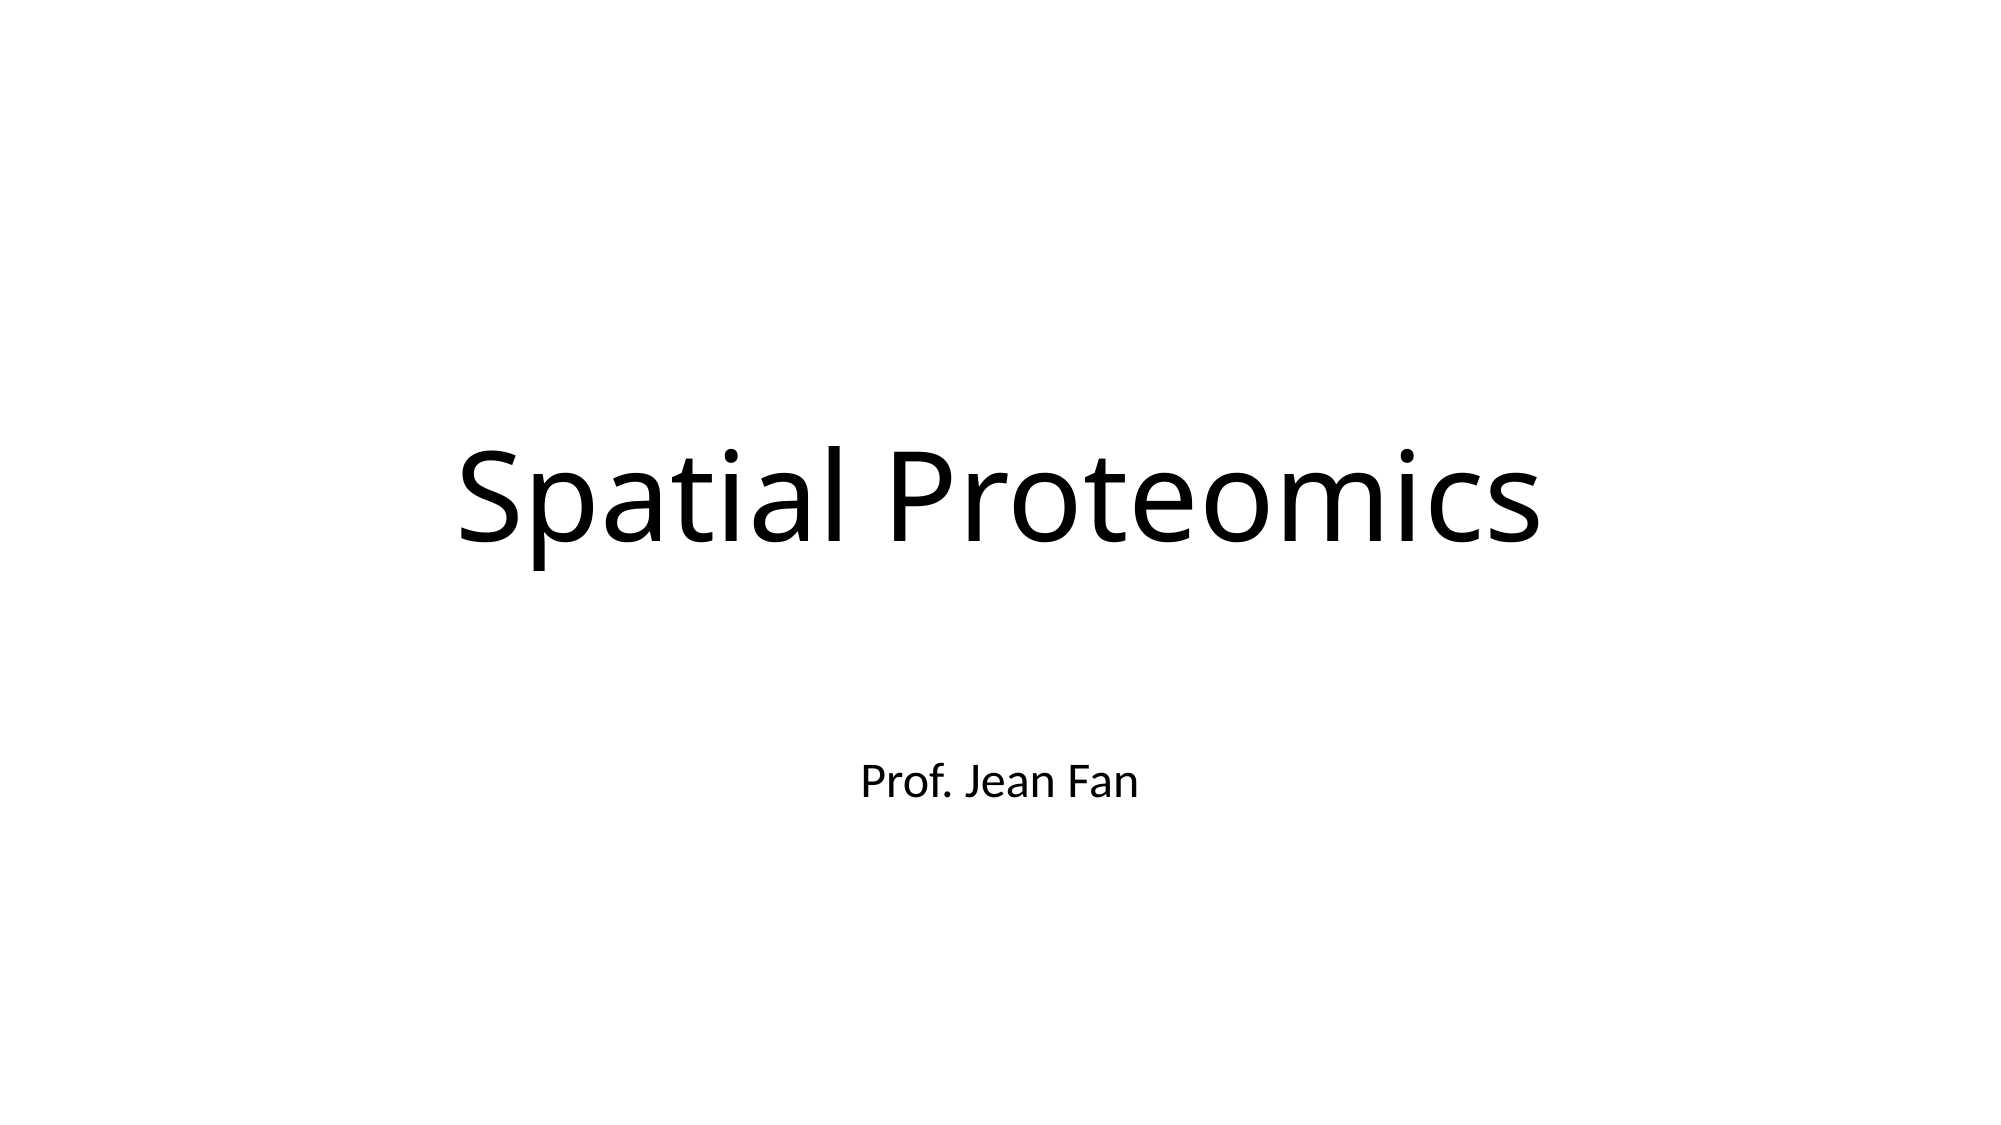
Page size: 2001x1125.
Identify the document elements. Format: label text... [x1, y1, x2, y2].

subtitle Prof. Jean Fan [249, 590, 1750, 863]
title Spatial Proteomics [249, 184, 1750, 576]
